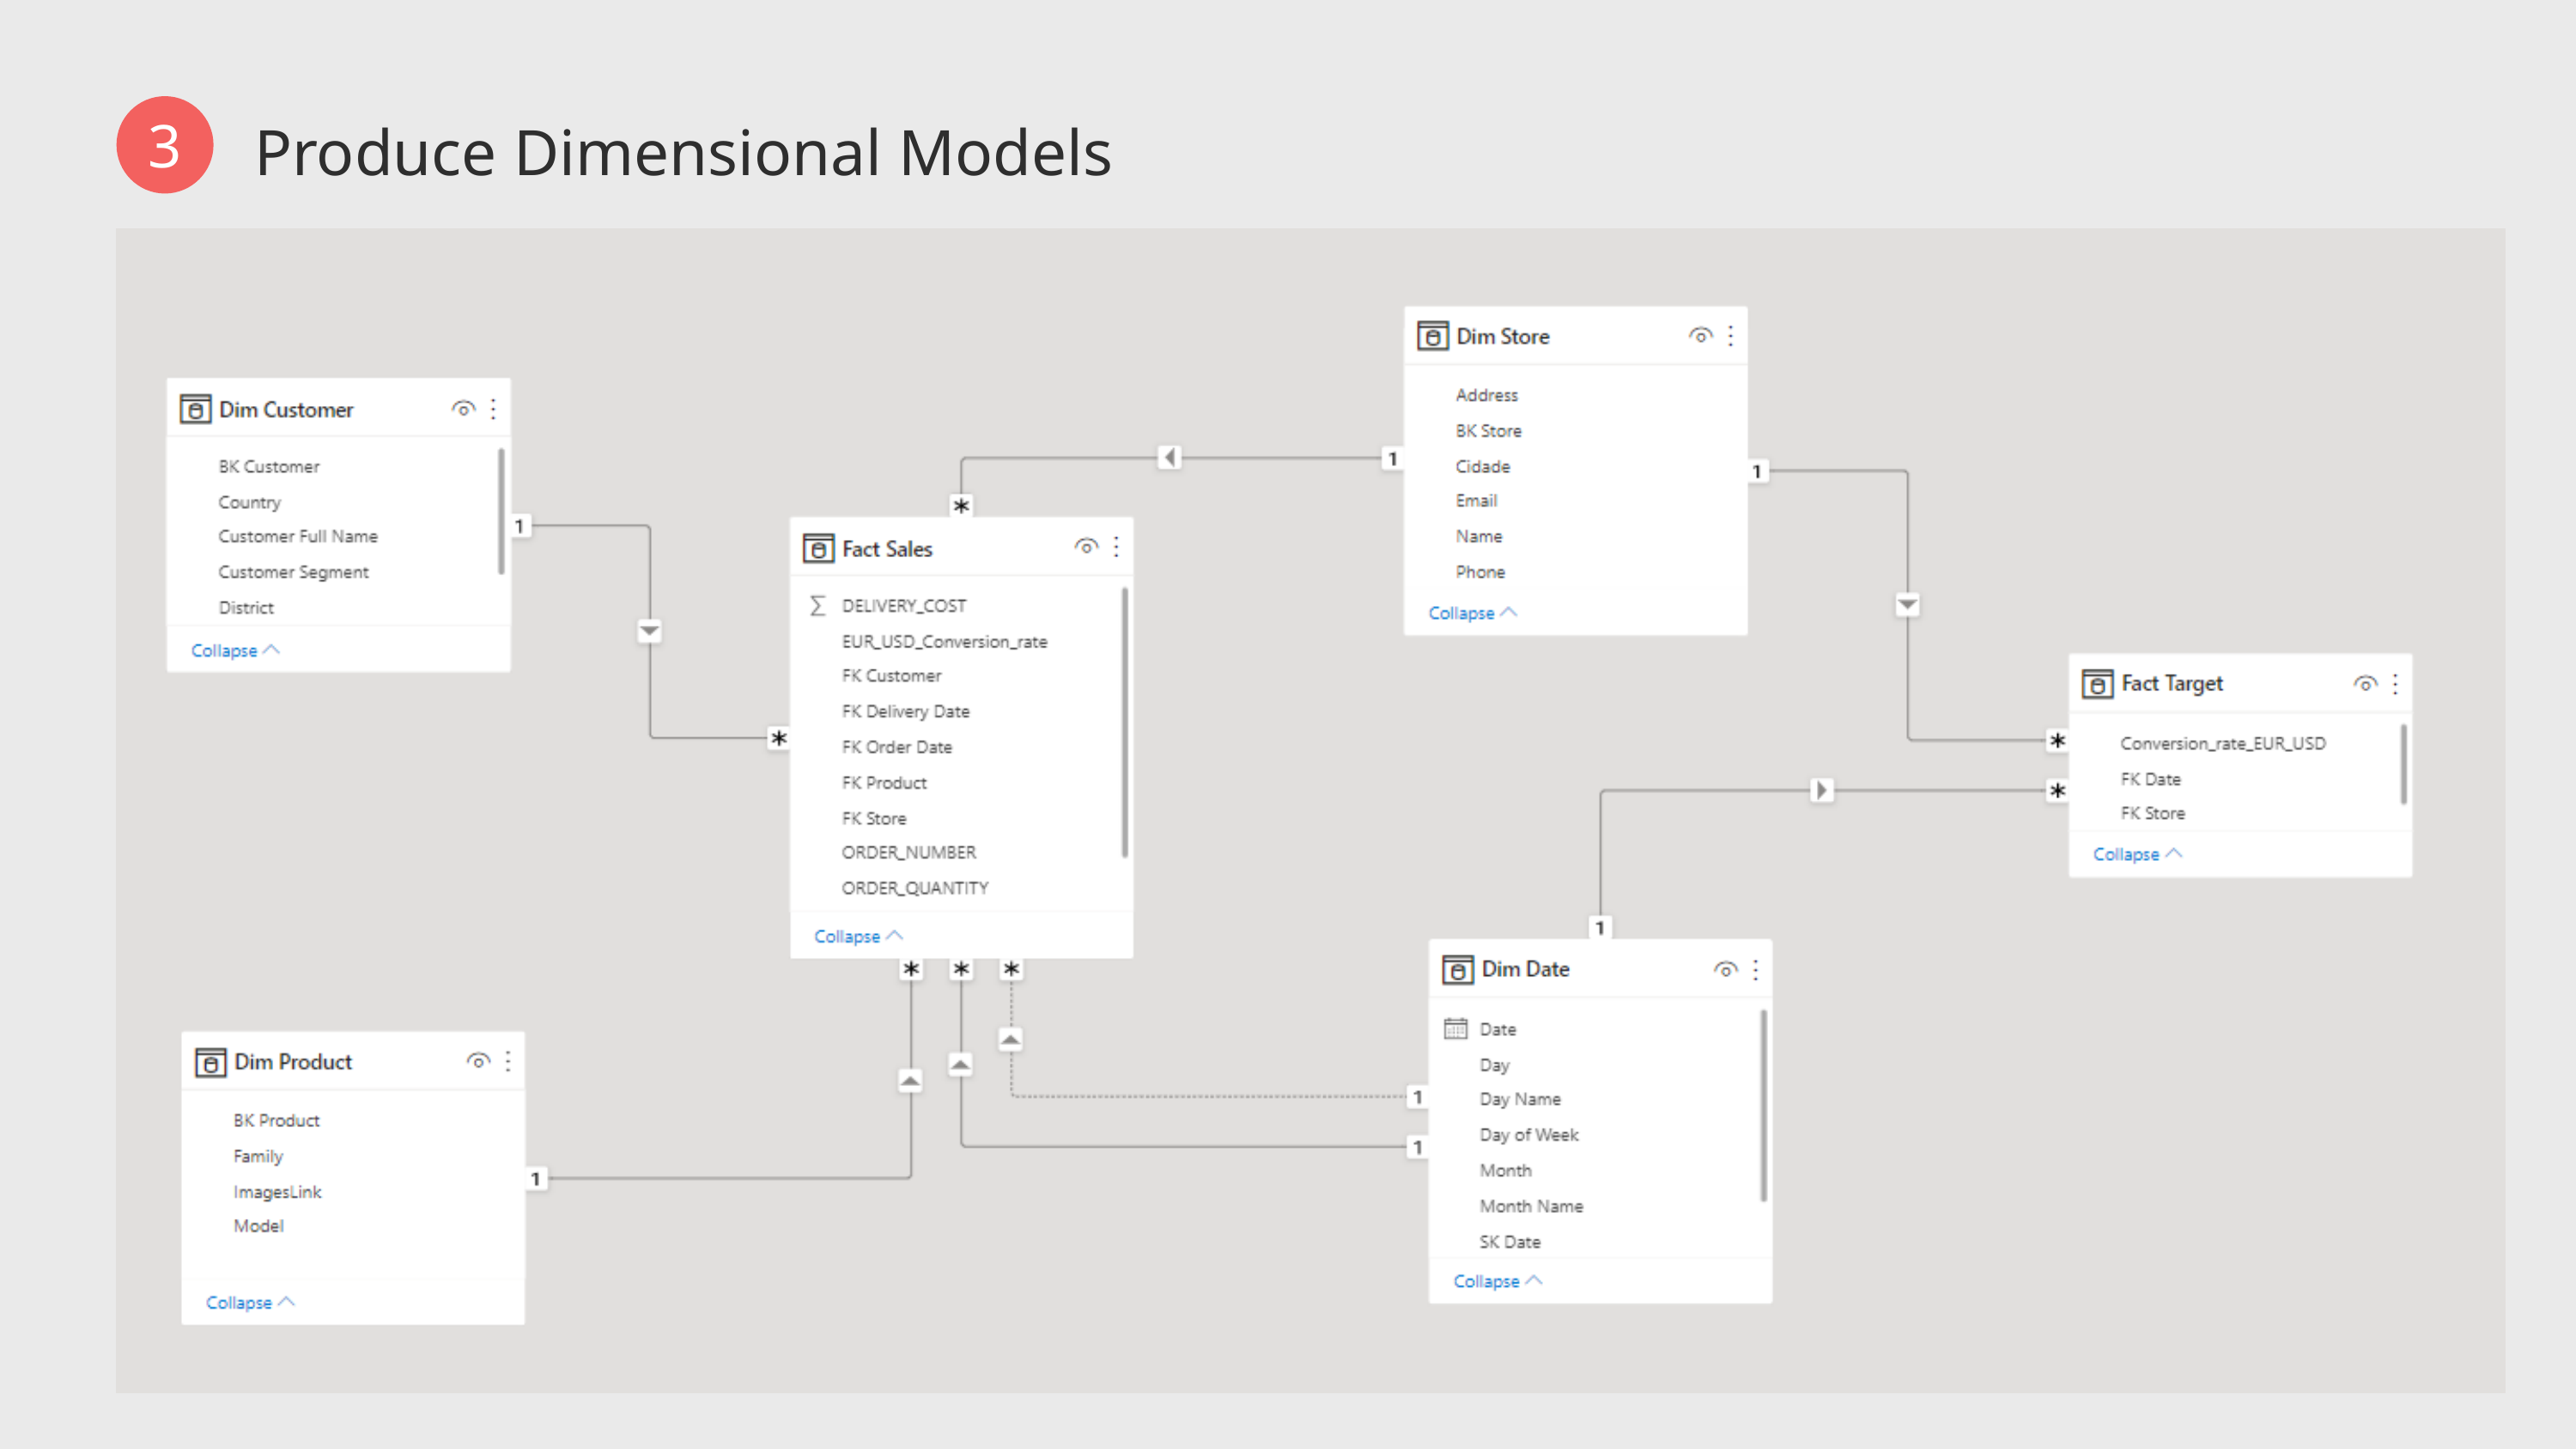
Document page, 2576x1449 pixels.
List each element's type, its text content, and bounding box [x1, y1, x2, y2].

picture [116, 228, 2506, 1393]
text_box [116, 95, 215, 194]
text_box Produce Dimensional Models [254, 106, 1247, 188]
